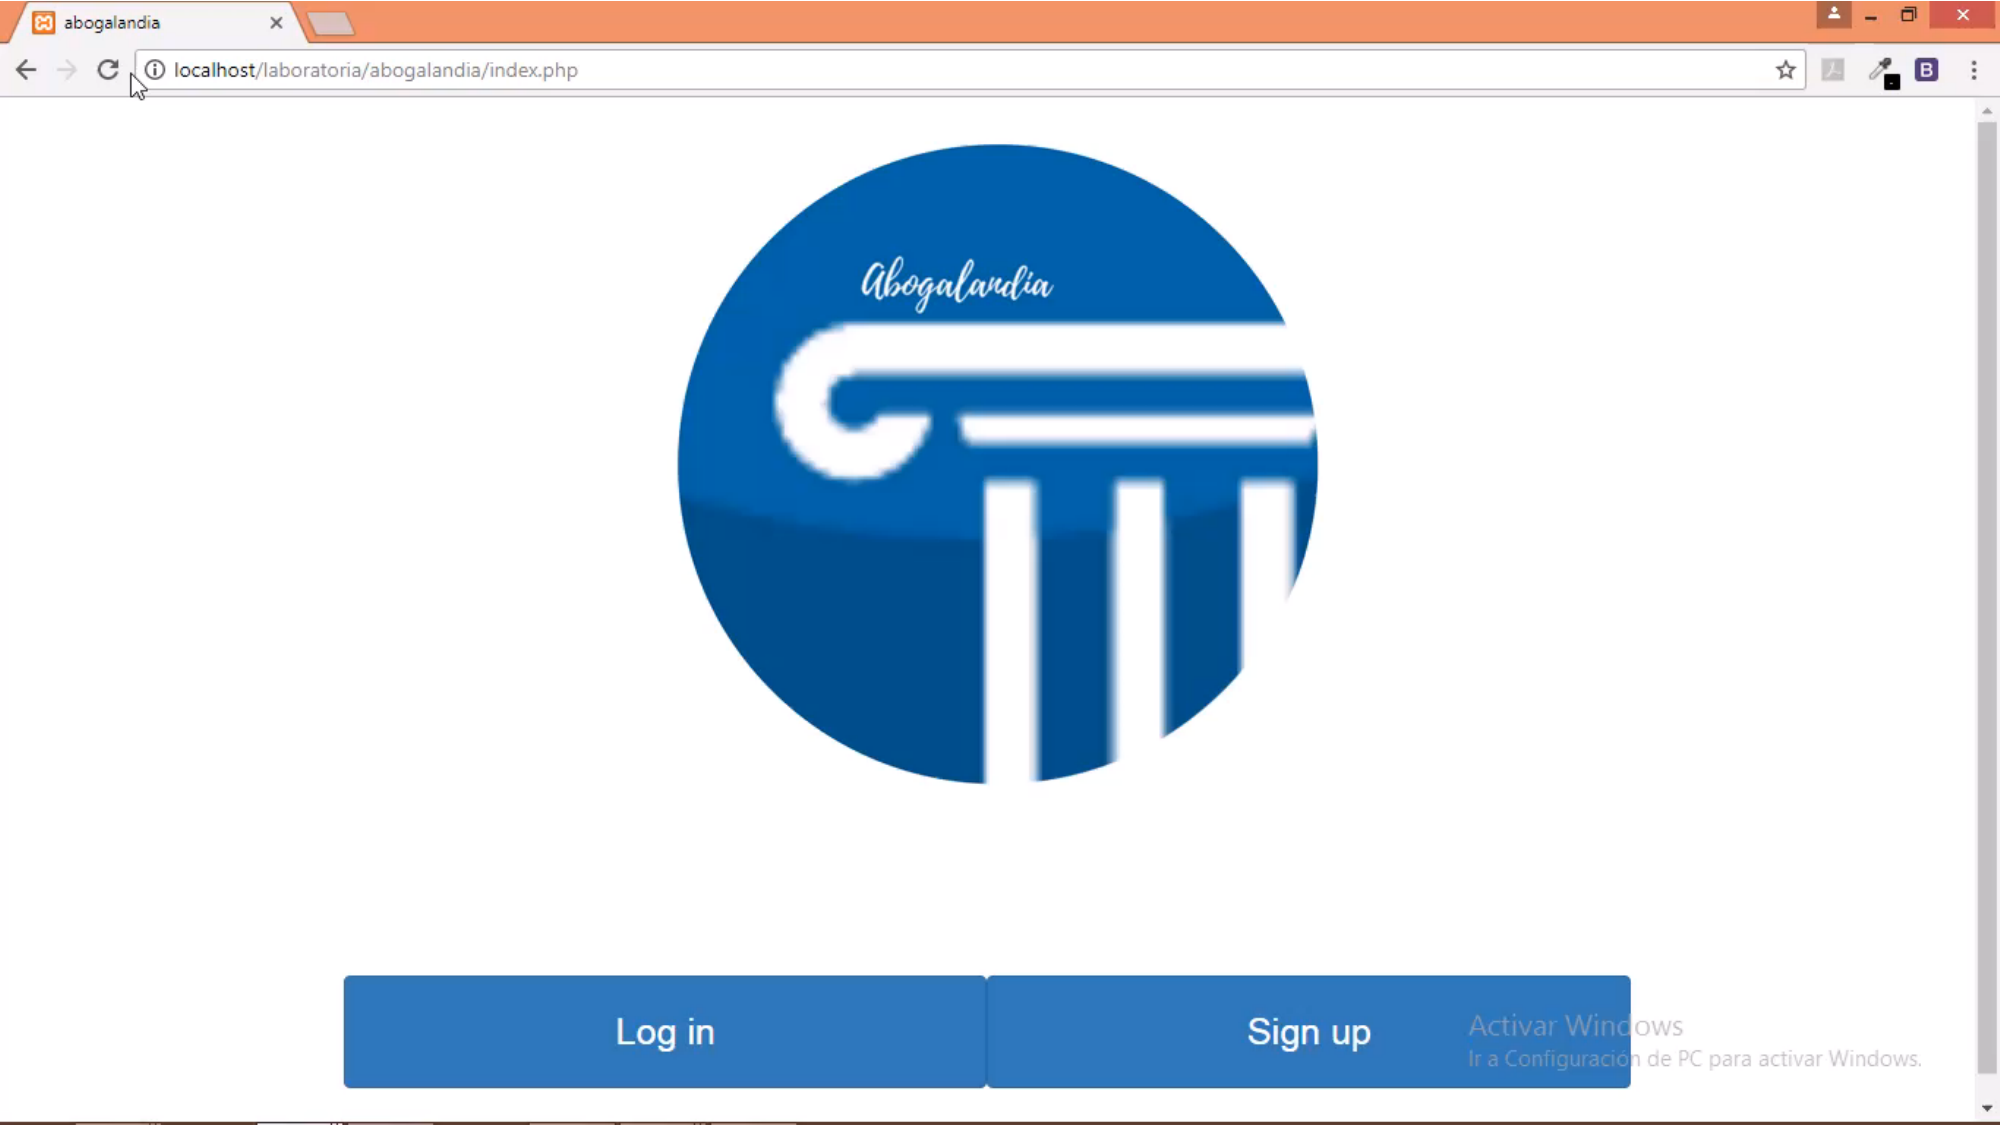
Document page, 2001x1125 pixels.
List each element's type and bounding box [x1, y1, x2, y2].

text_box [0, 0, 2000, 1125]
